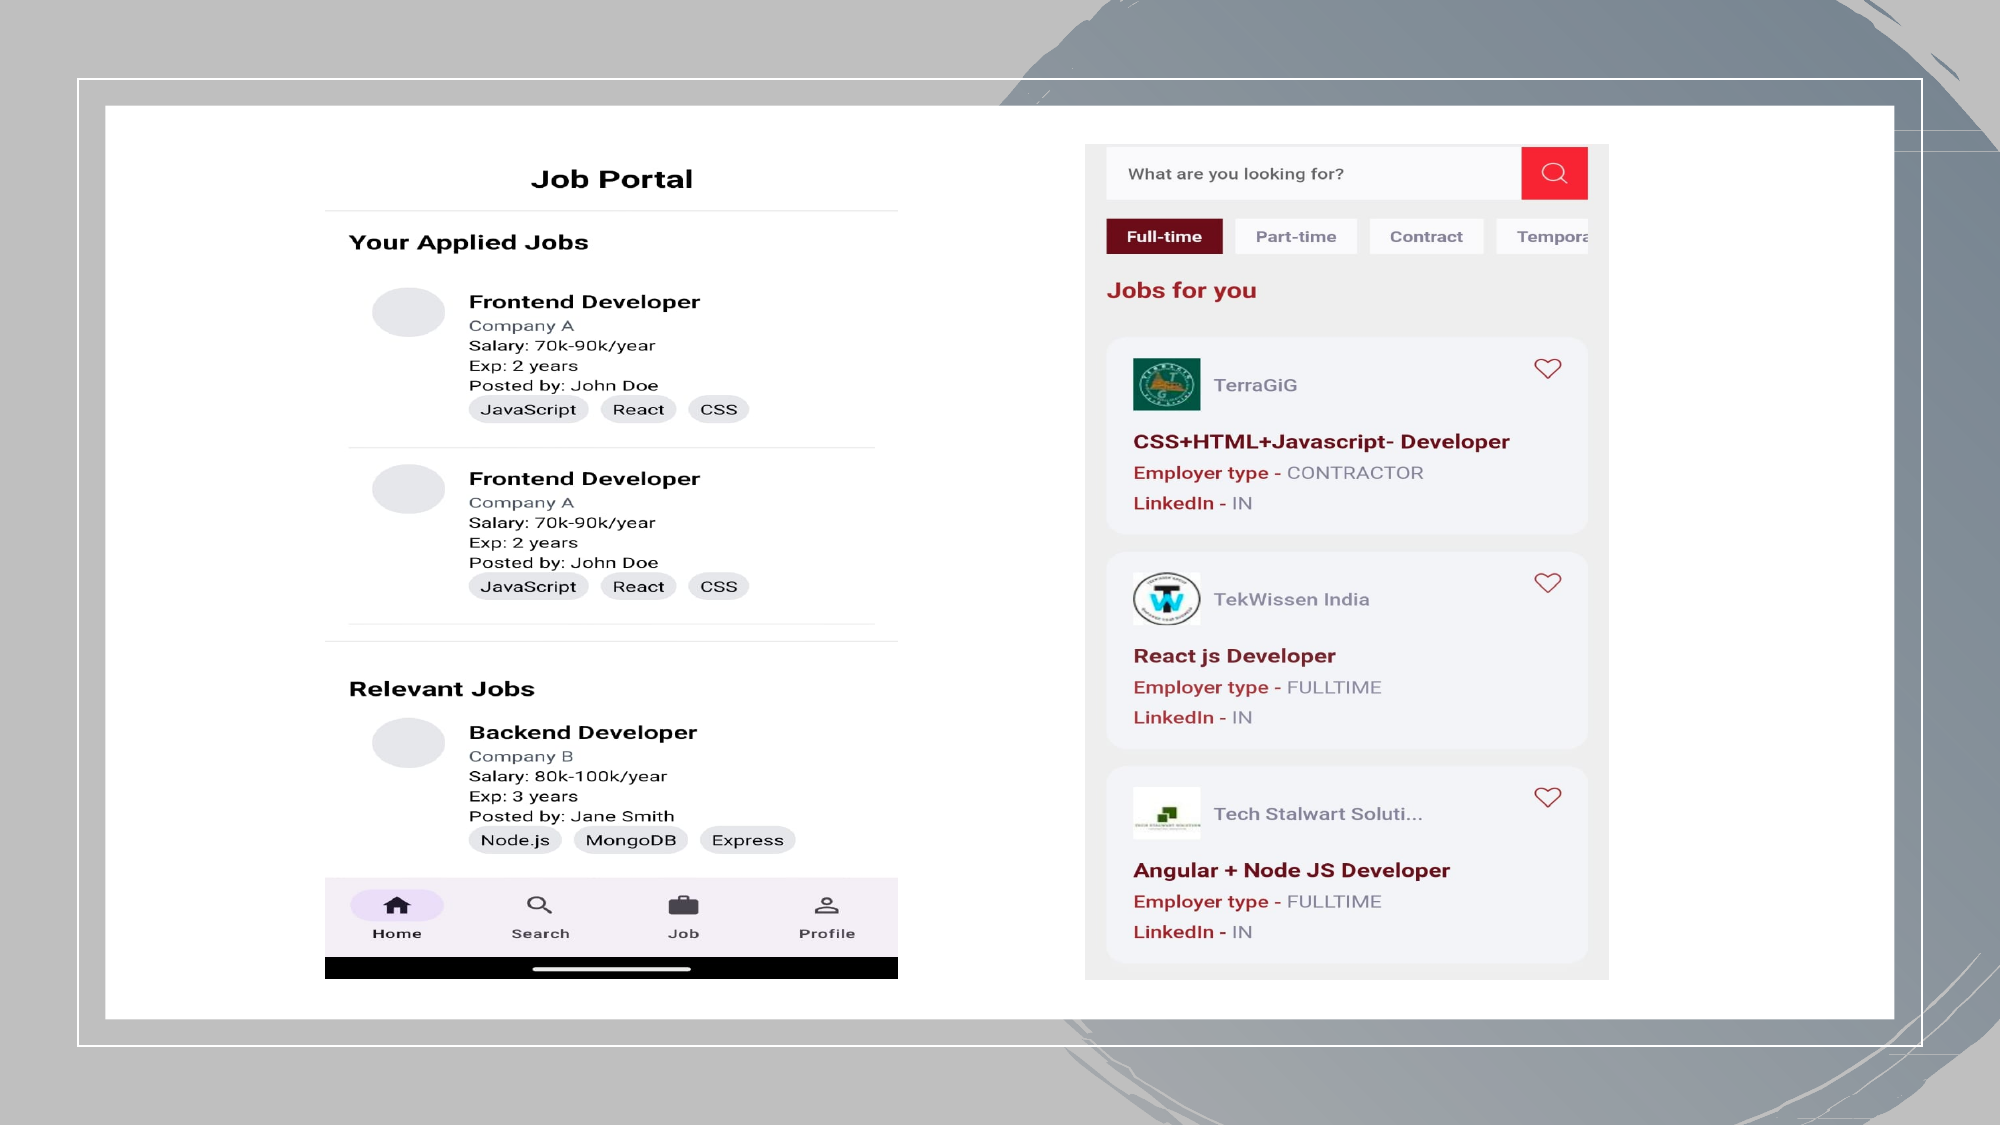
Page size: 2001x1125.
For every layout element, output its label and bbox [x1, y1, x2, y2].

text_box [0, 0, 2000, 1125]
text_box [77, 78, 1923, 1047]
picture [325, 145, 901, 979]
picture [1085, 144, 1609, 980]
text_box [104, 104, 1895, 1020]
